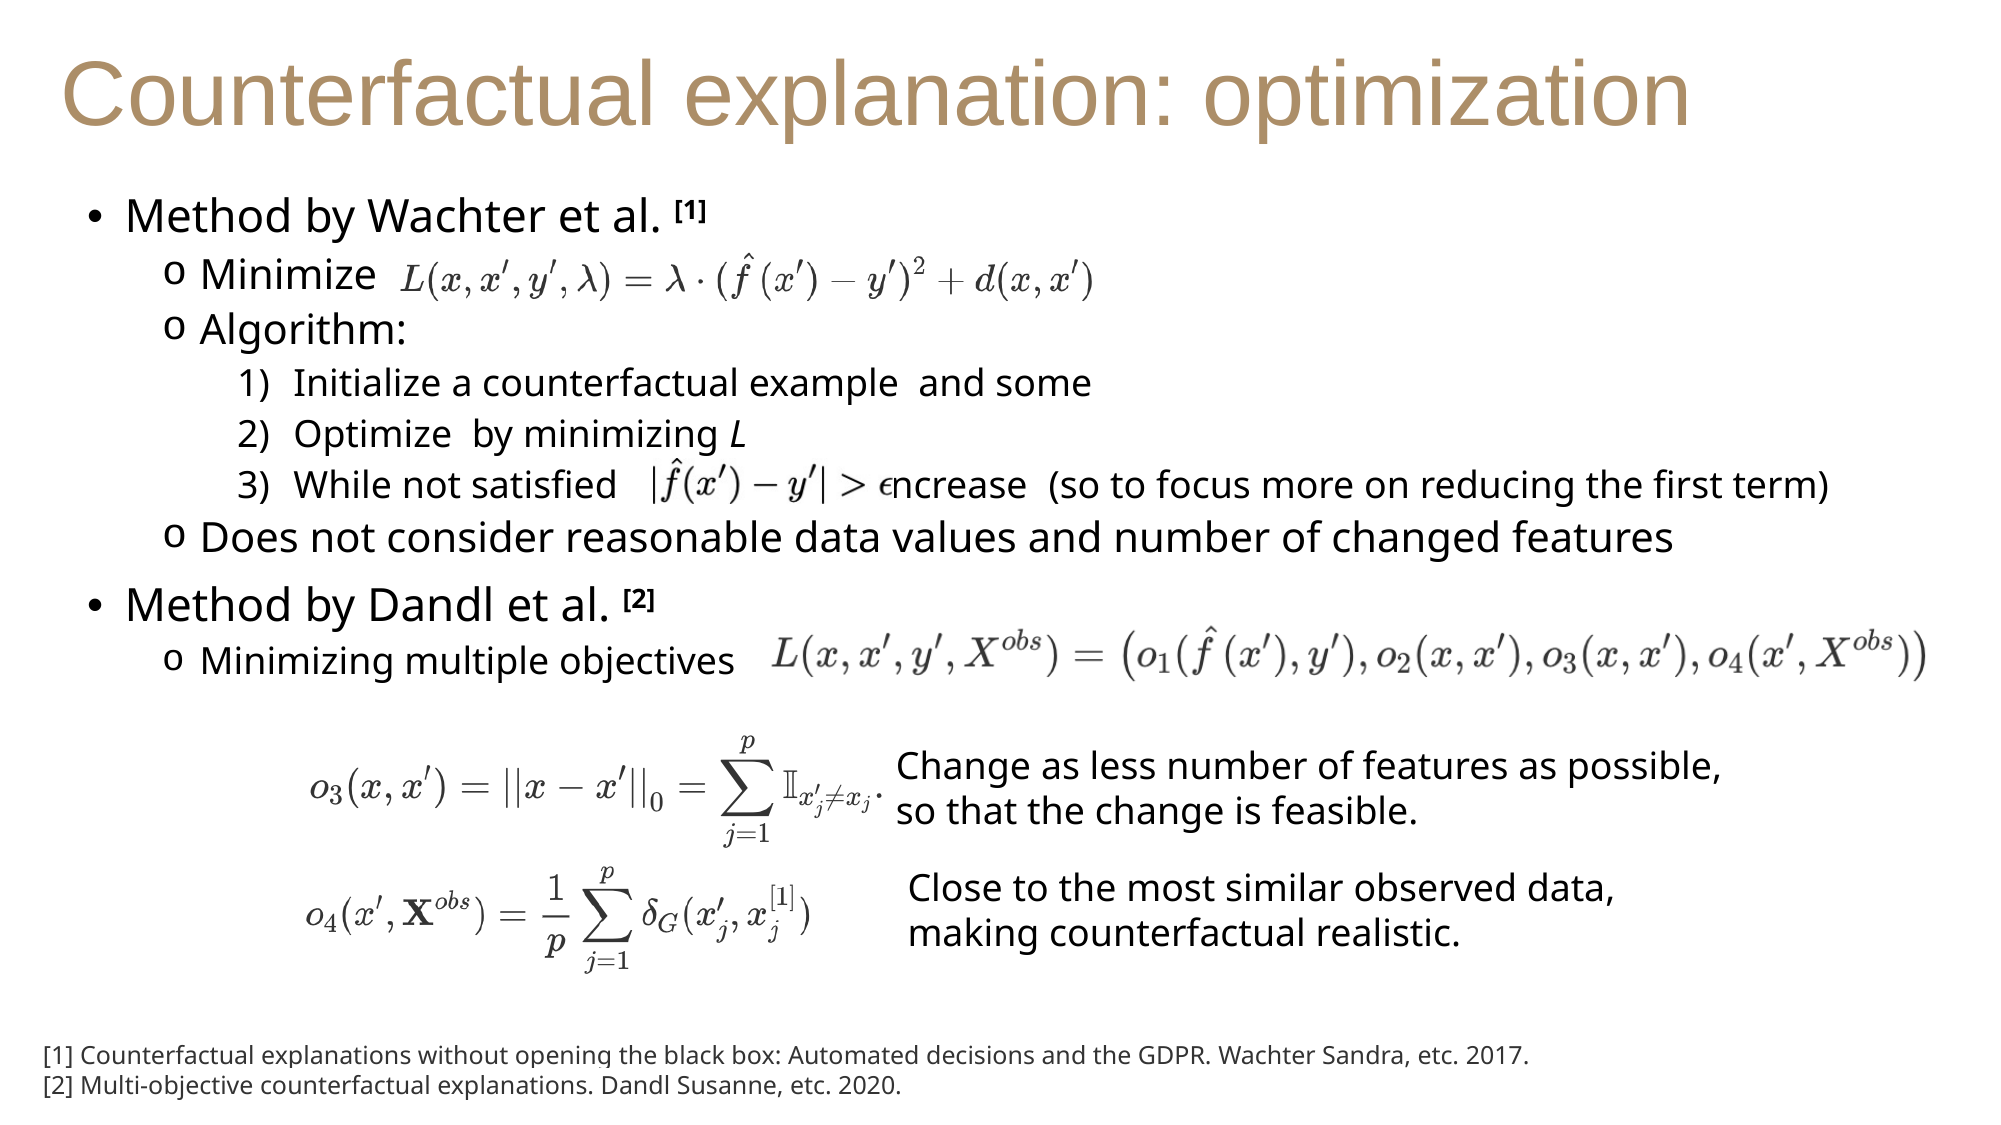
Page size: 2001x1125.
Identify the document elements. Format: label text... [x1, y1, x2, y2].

picture [292, 721, 894, 855]
text_box Change as less number of features as possible, so that the change is feasible. [894, 734, 1738, 840]
picture [754, 612, 1973, 700]
picture [380, 223, 1122, 332]
text_box [1] Counterfactual explanations without opening the black box: Automated decisions and the GDPR. Wachter Sandra, etc. 2017. [2] Multi-objective counterfactual explanations. Dandl Susanne, etc. 2020. [28, 1031, 1972, 1107]
text_box Close to the most similar observed data, making counterfactual realistic. [892, 856, 1631, 962]
text_box Counterfactual explanation: optimization [45, 33, 1965, 157]
picture [653, 457, 894, 505]
picture [275, 856, 850, 989]
